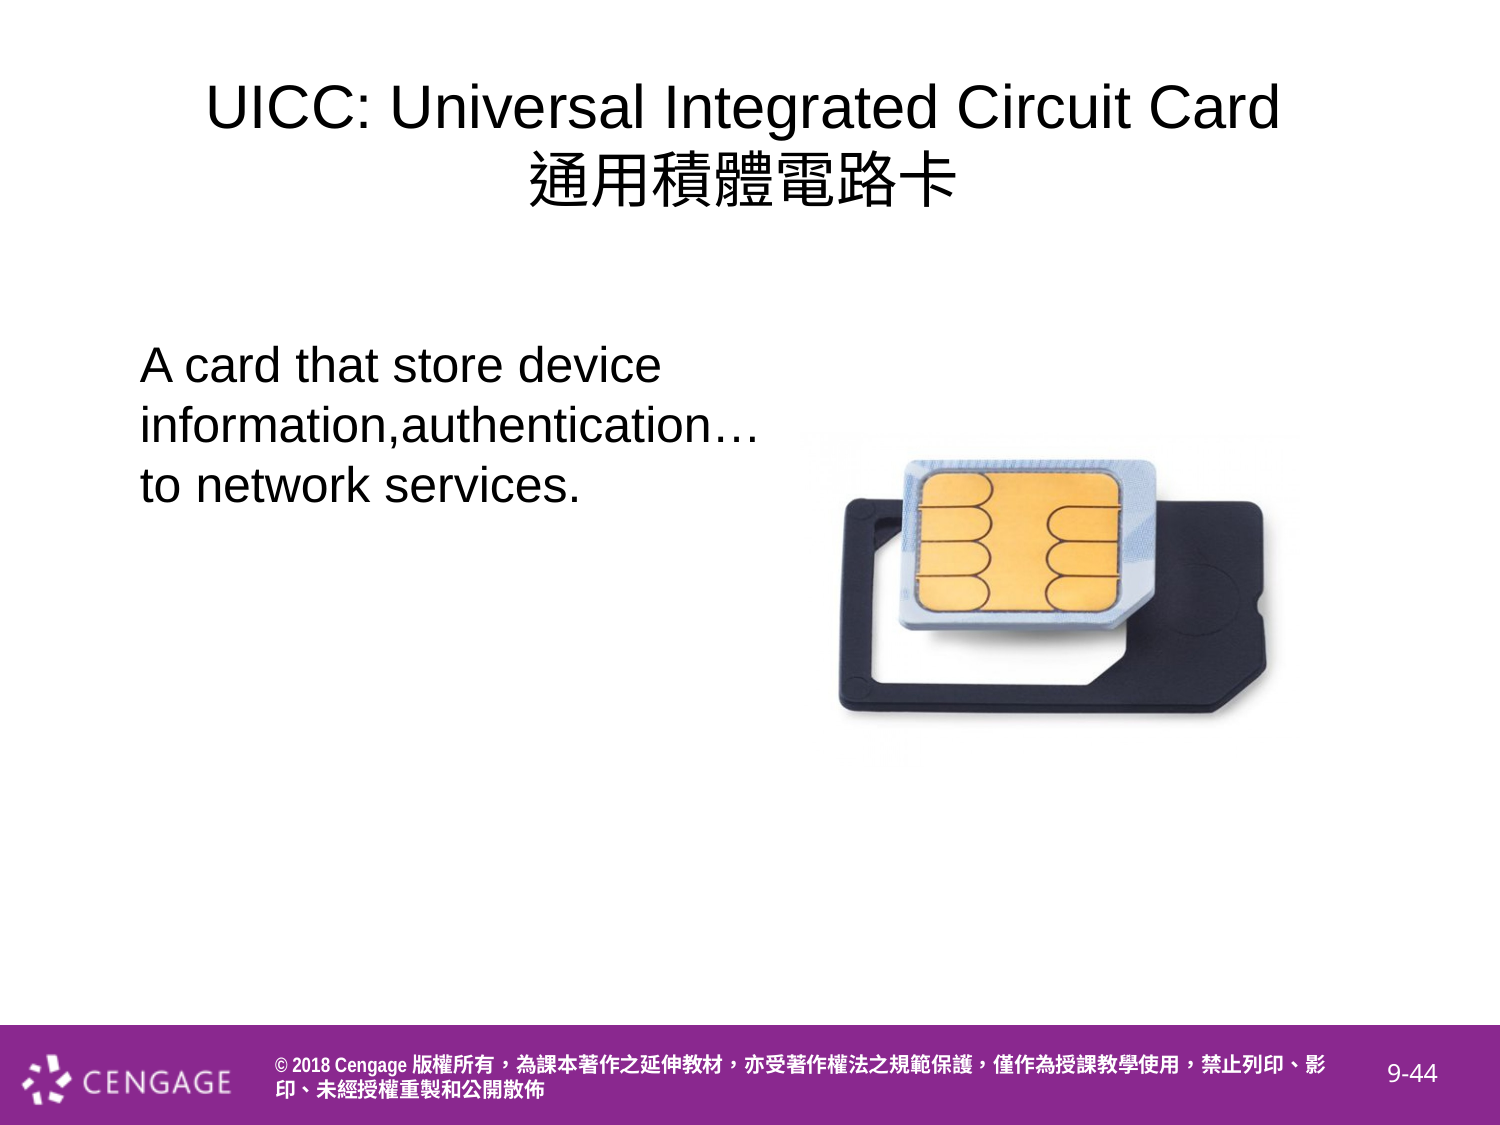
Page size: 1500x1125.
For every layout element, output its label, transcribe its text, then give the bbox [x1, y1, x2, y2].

title UICC: Universal Integrated Circuit Card 通用積體電路卡 [85, 58, 1403, 224]
picture [799, 349, 1301, 851]
text_box A card that store device information,authentication…to network services. [124, 324, 788, 520]
picture [12, 1045, 236, 1113]
